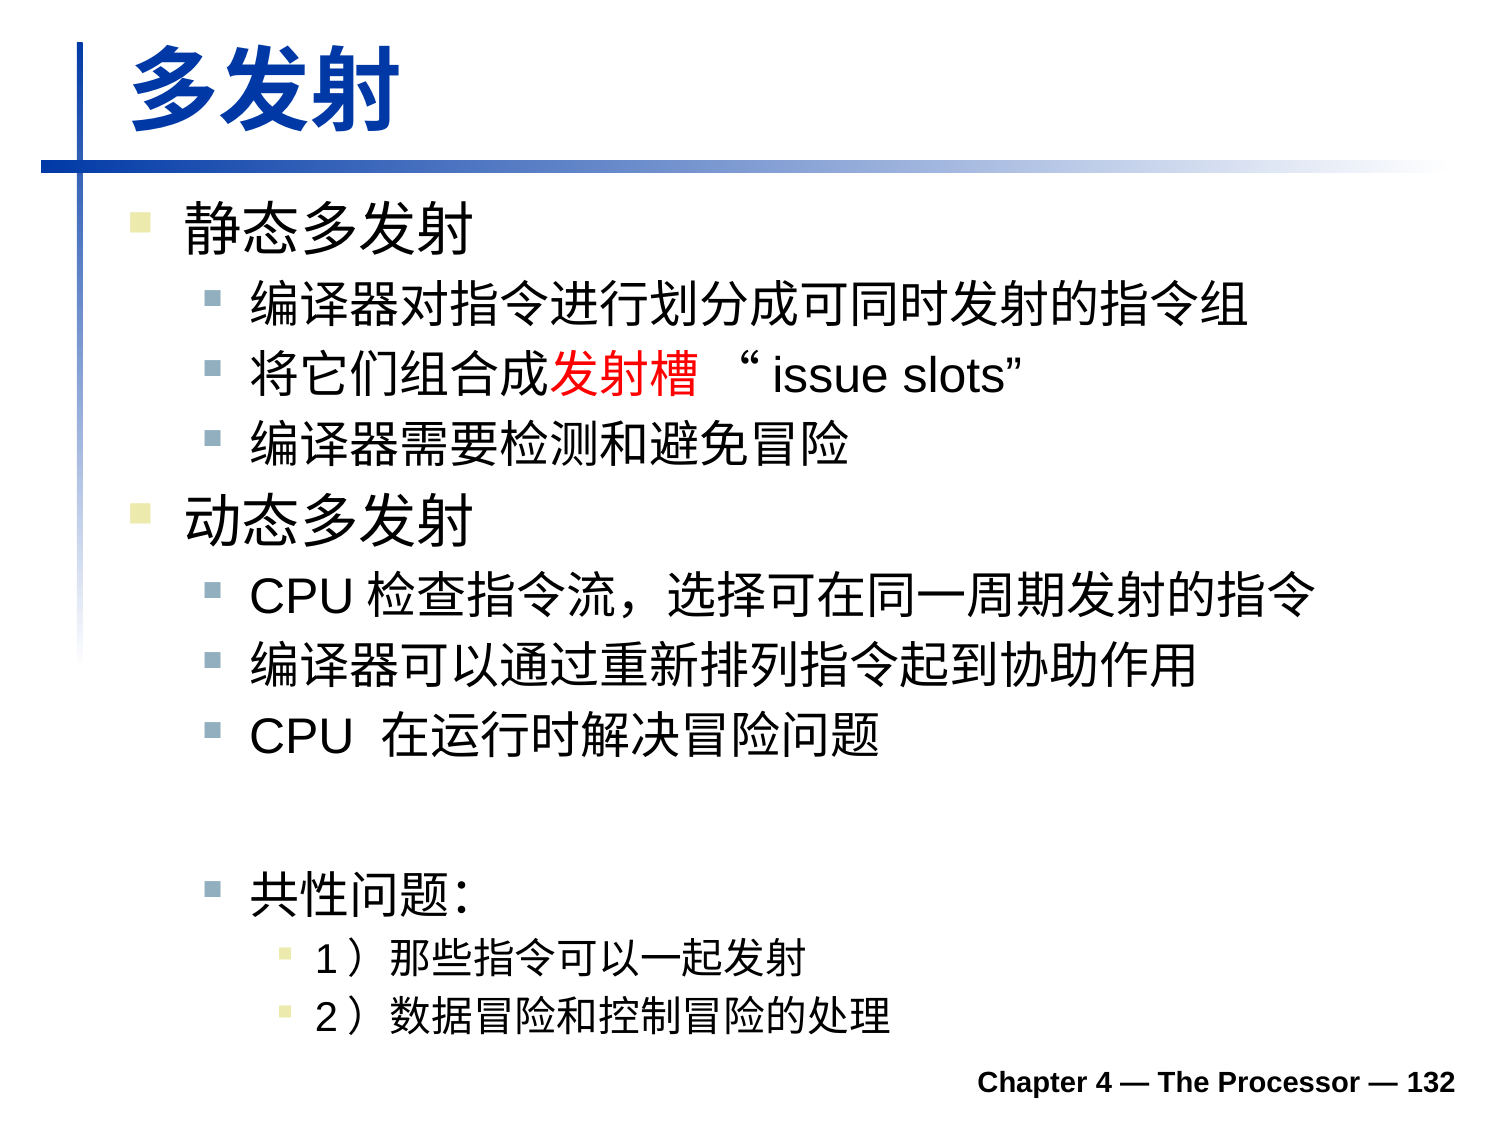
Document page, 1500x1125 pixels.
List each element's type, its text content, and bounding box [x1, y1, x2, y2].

title 多发射 [112, 23, 1468, 149]
list 静态多发射 编译器对指令进行划分成可同时发射的指令组 将它们组合成发射槽 “issue slots” 编译器需要检测和避免冒险 动态多发射 CPU检查指令流，选择可在同一周期发射的指令 编译器可以通过重新排列指令起到协助作用 CPU 在运行时解决冒险问题 共性问题： 1）那些指令可以一起发射 2）数据冒险和控制冒险的处理 [112, 184, 1469, 1024]
footer Chapter 4 — The Processor — [277, 1046, 1471, 1106]
